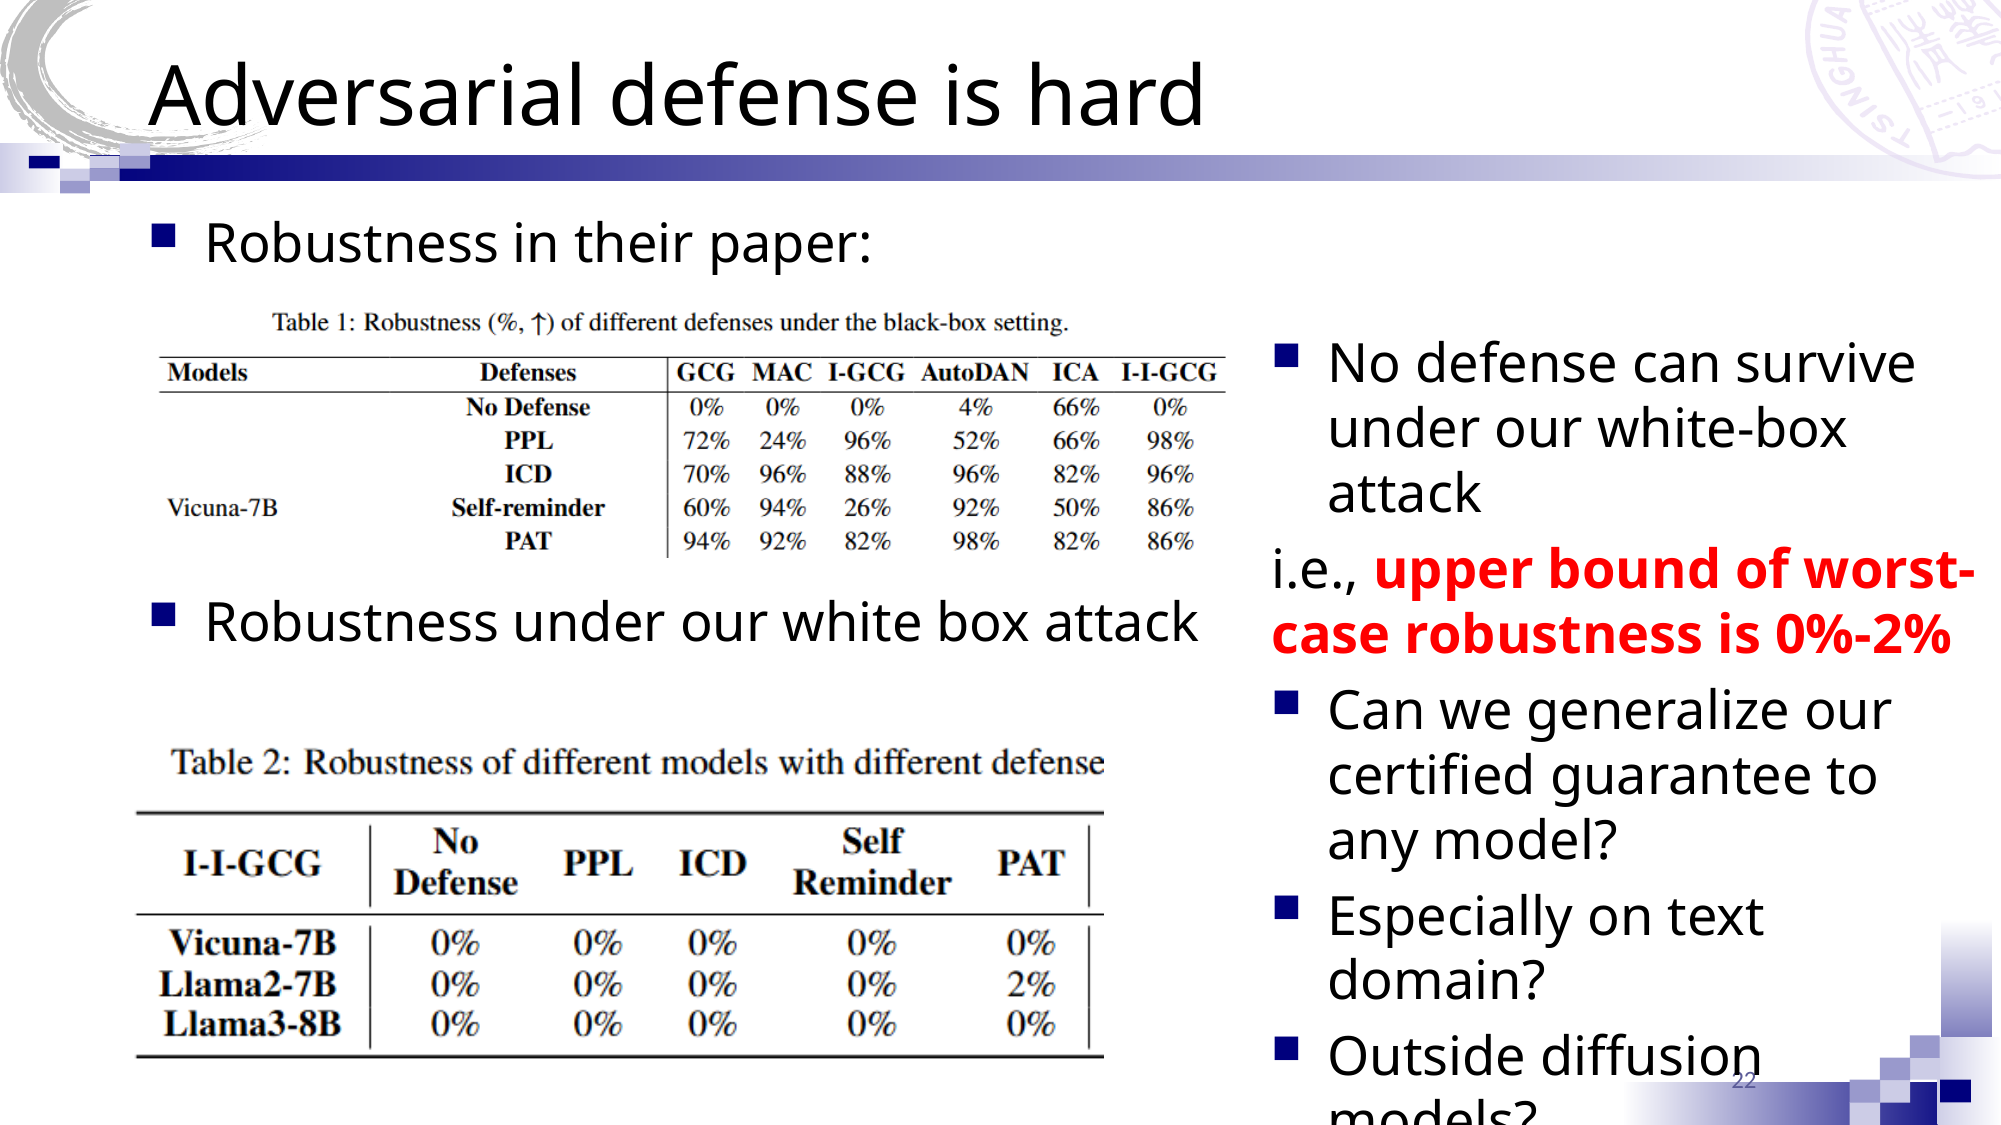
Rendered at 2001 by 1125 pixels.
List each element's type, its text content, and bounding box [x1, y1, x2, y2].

list Robustness in their paper: Robustness under our white box attack [133, 200, 1260, 963]
picture [149, 285, 1237, 558]
picture [99, 701, 1104, 1100]
picture [0, 0, 267, 168]
text_box No defense can survive under our white-box attack i.e., upper bound of worst-case robustness is 0%-2% Can we generalize our certified guarantee to any model? Especially on text domain? Outside diffusion models? [1256, 321, 1997, 1083]
title Adversarial defense is hard [133, 1, 1900, 183]
